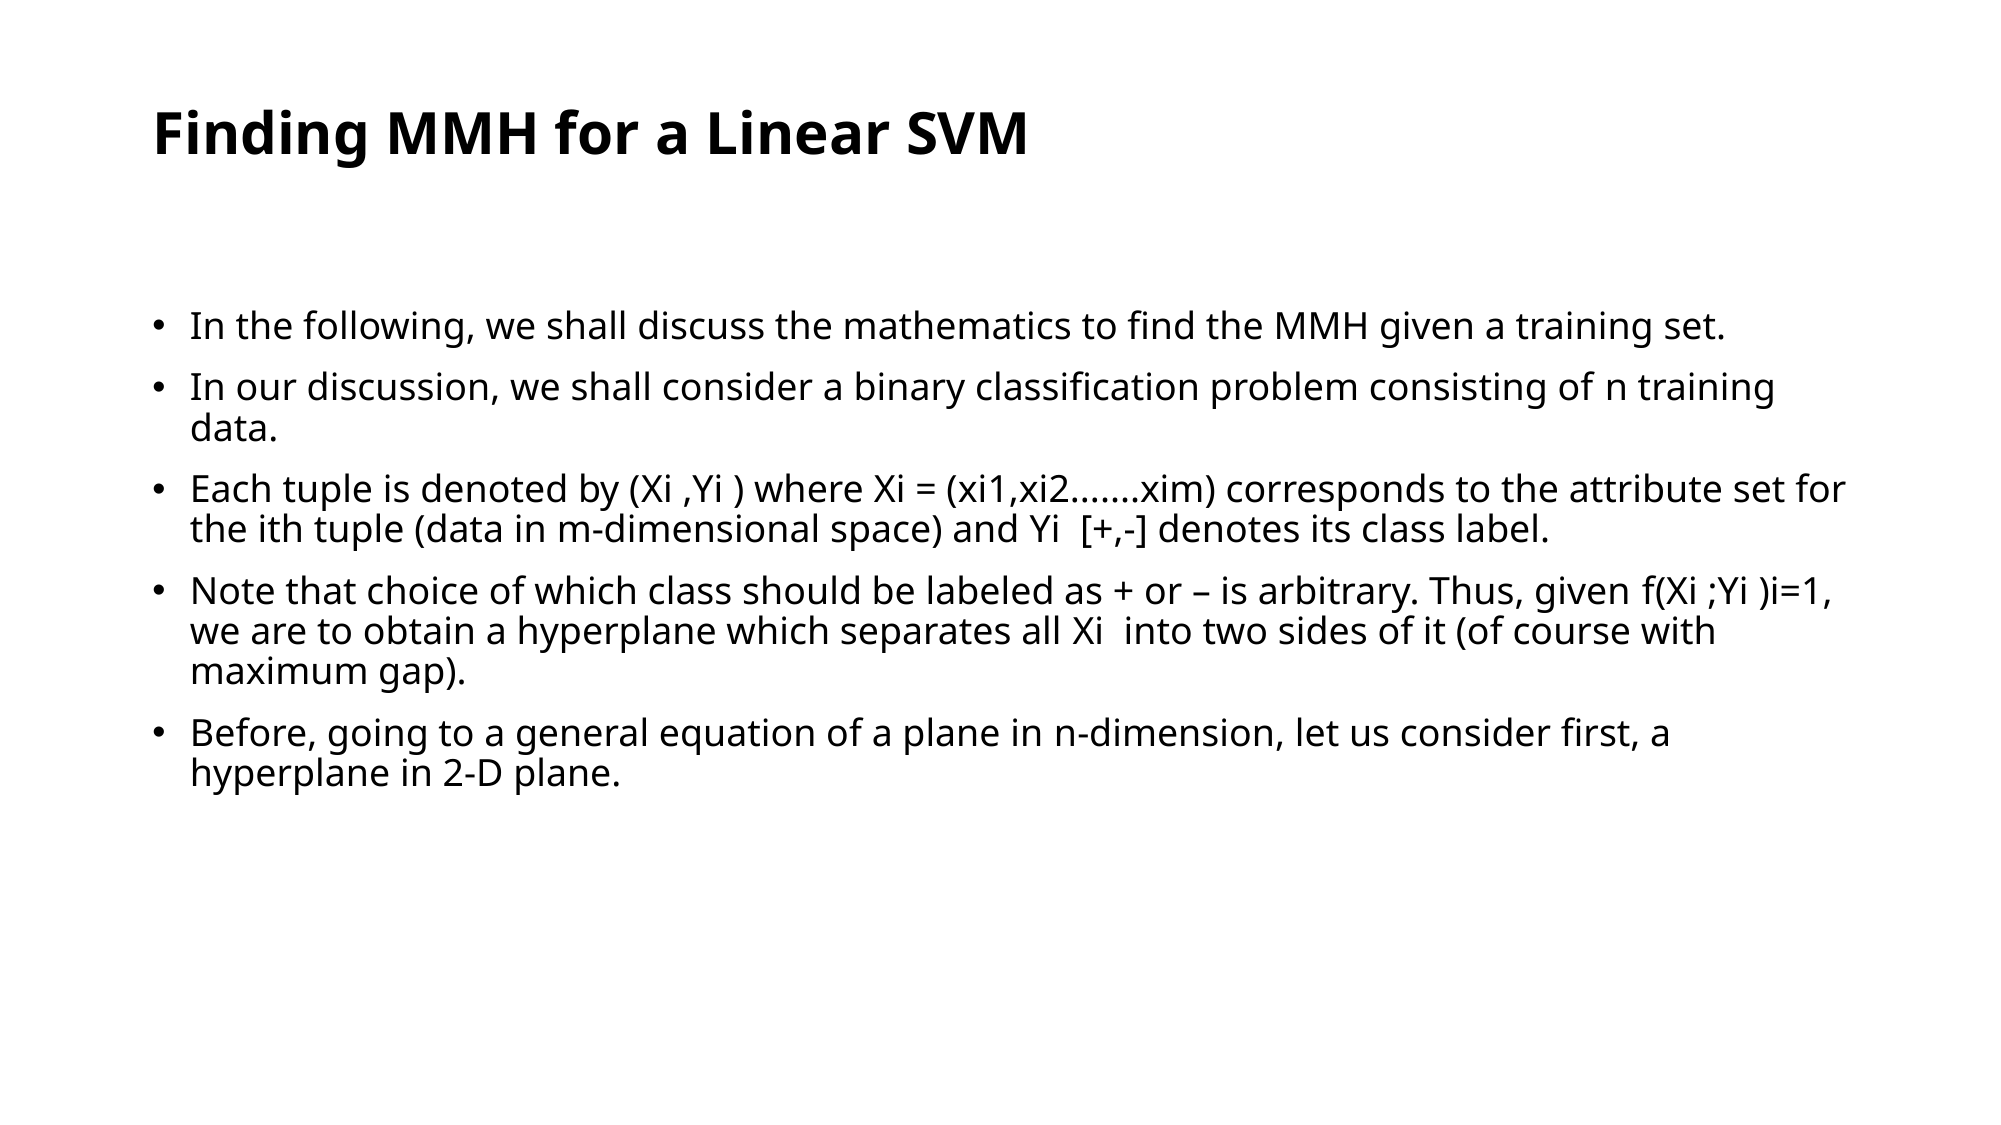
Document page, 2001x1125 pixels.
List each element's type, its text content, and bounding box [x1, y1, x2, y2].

list In the following, we shall discuss the mathematics to find the MMH given a training set. In our discussion, we shall consider a binary classification problem consisting of n training data. Each tuple is denoted by (Xi ,Yi ) where Xi = (xi1,xi2.......xim) corresponds to the attribute set for the ith tuple (data in m-dimensional space) and Yi [+,-] denotes its class label. Note that choice of which class should be labeled as + or – is arbitrary. Thus, given f(Xi ;Yi )i=1, we are to obtain a hyperplane which separates all Xi into two sides of it (of course with maximum gap). Before, going to a general equation of a plane in n-dimension, let us consider first, a hyperplane in 2-D plane. [137, 299, 1863, 1014]
title Finding MMH for a Linear SVM [137, 59, 1863, 212]
